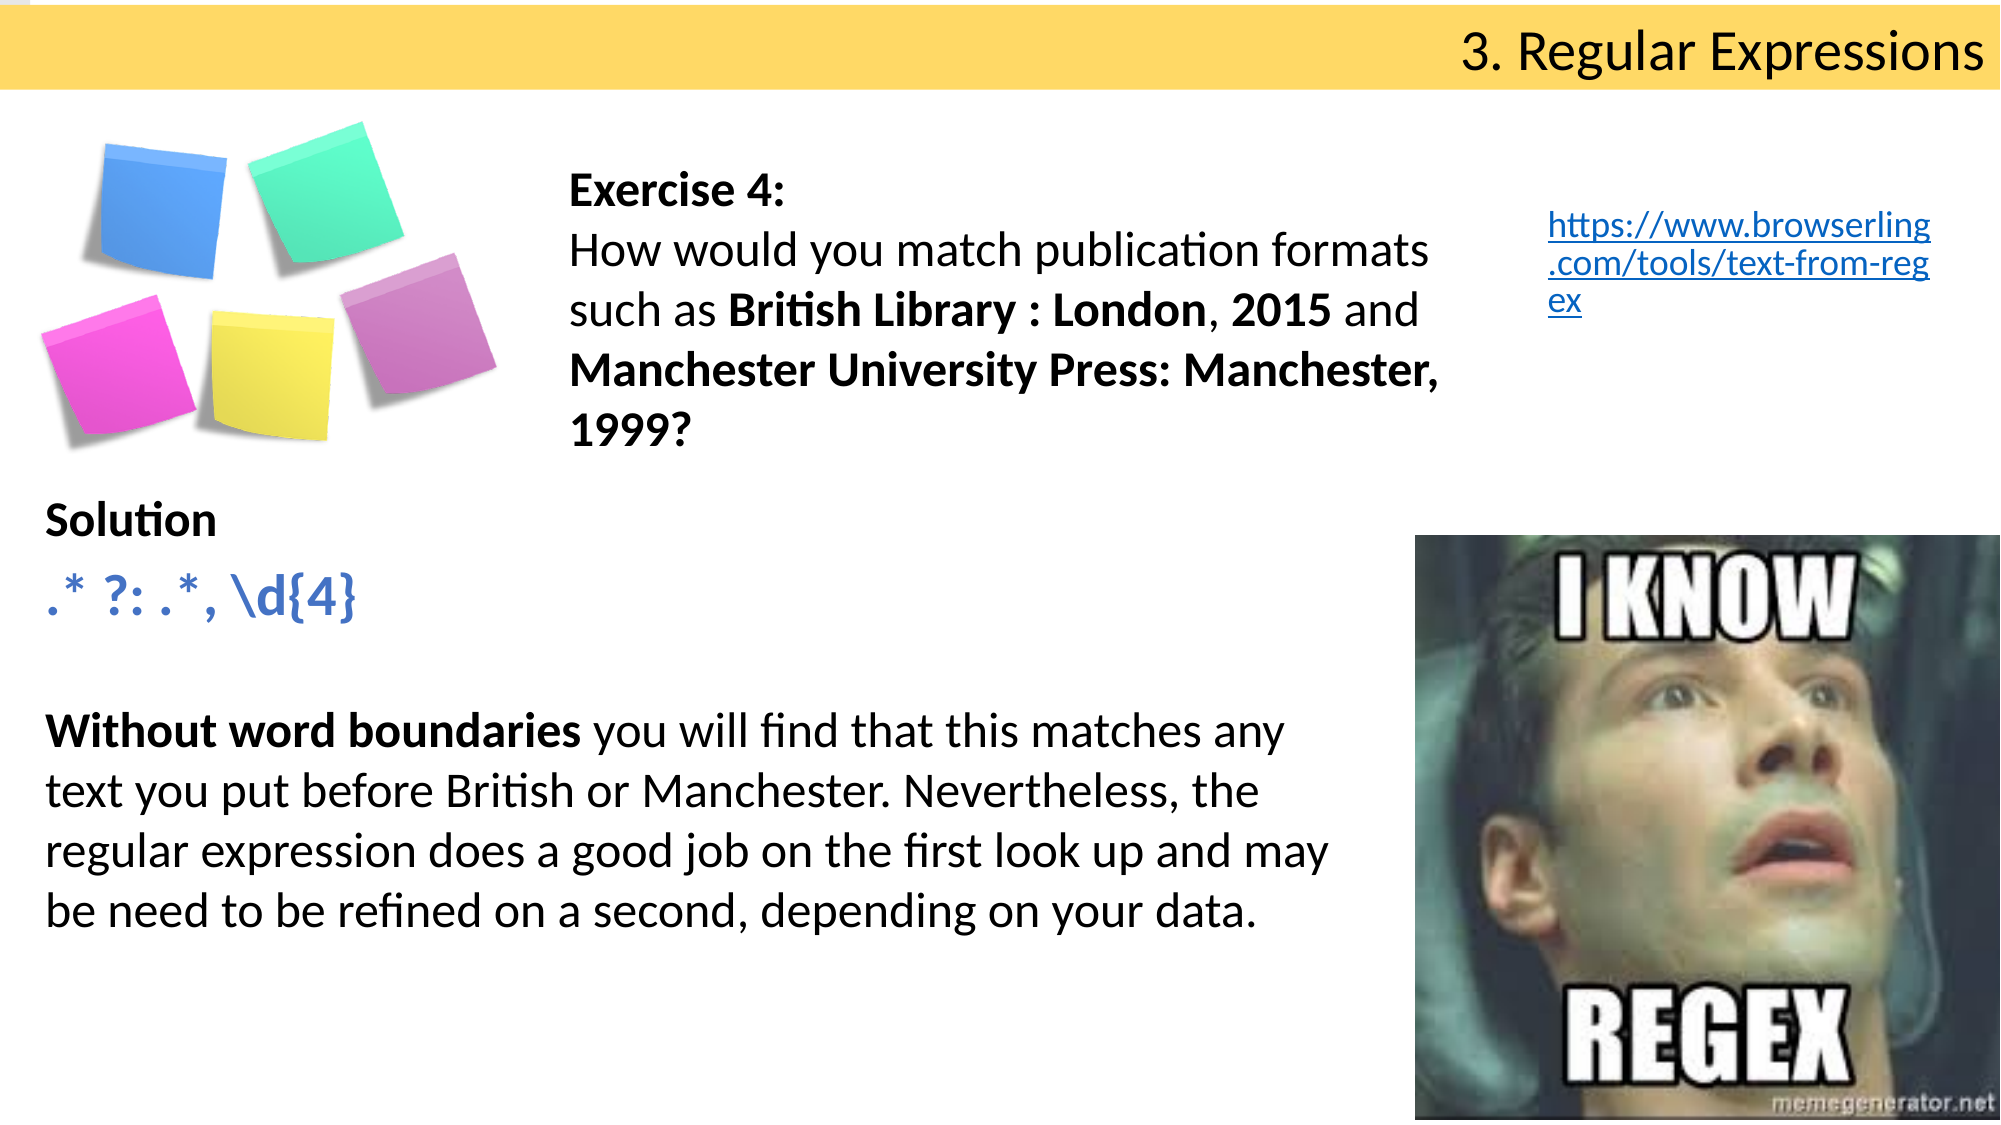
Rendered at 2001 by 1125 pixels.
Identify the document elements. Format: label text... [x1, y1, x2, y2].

text_box https://www.browserling.com/tools/text-from-regex [1533, 192, 1953, 253]
picture [30, 114, 506, 479]
text_box Exercise 4: How would you match publication formats such as British Library : London, 2015 and Manchester University Press: Manchester, 1999? [553, 149, 1494, 464]
text_box 3. Regular Expressions [0, 4, 2000, 90]
text_box .* ?: .*, \d{4} Without word boundaries you will find that this matches any text you put before British or Manchester. Nevertheless, the regular expression does a good job on the first look up and may be need to be refined on a second, depending on your data. [30, 549, 1346, 945]
text_box [0, 0, 31, 4]
picture [1415, 535, 2000, 1121]
text_box Solution [30, 479, 506, 554]
